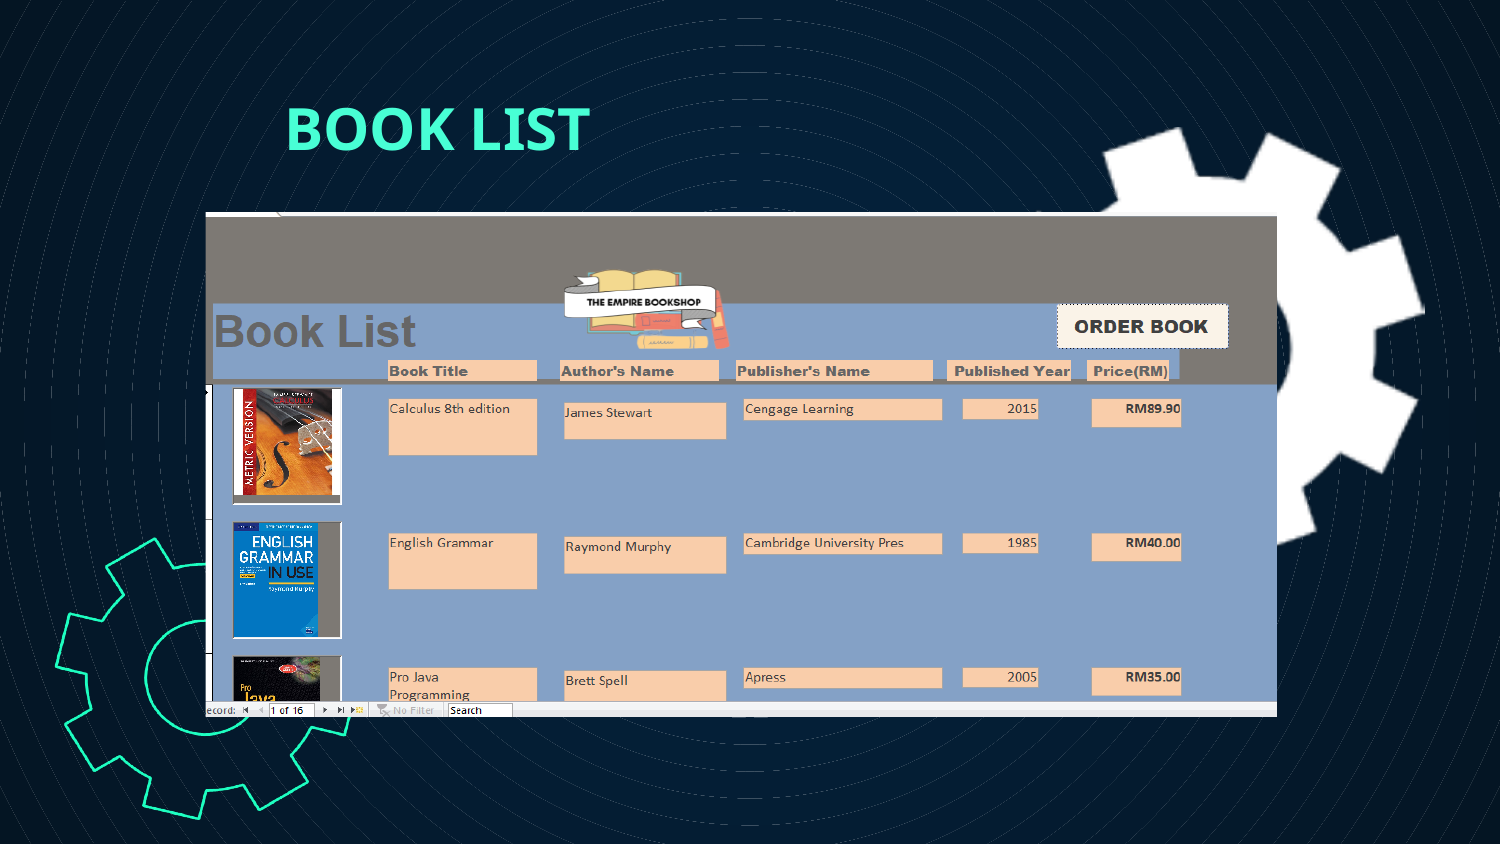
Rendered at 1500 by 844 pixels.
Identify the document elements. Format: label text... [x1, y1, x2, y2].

picture [0, 126, 1425, 844]
text_box BOOK LIST [269, 84, 723, 169]
